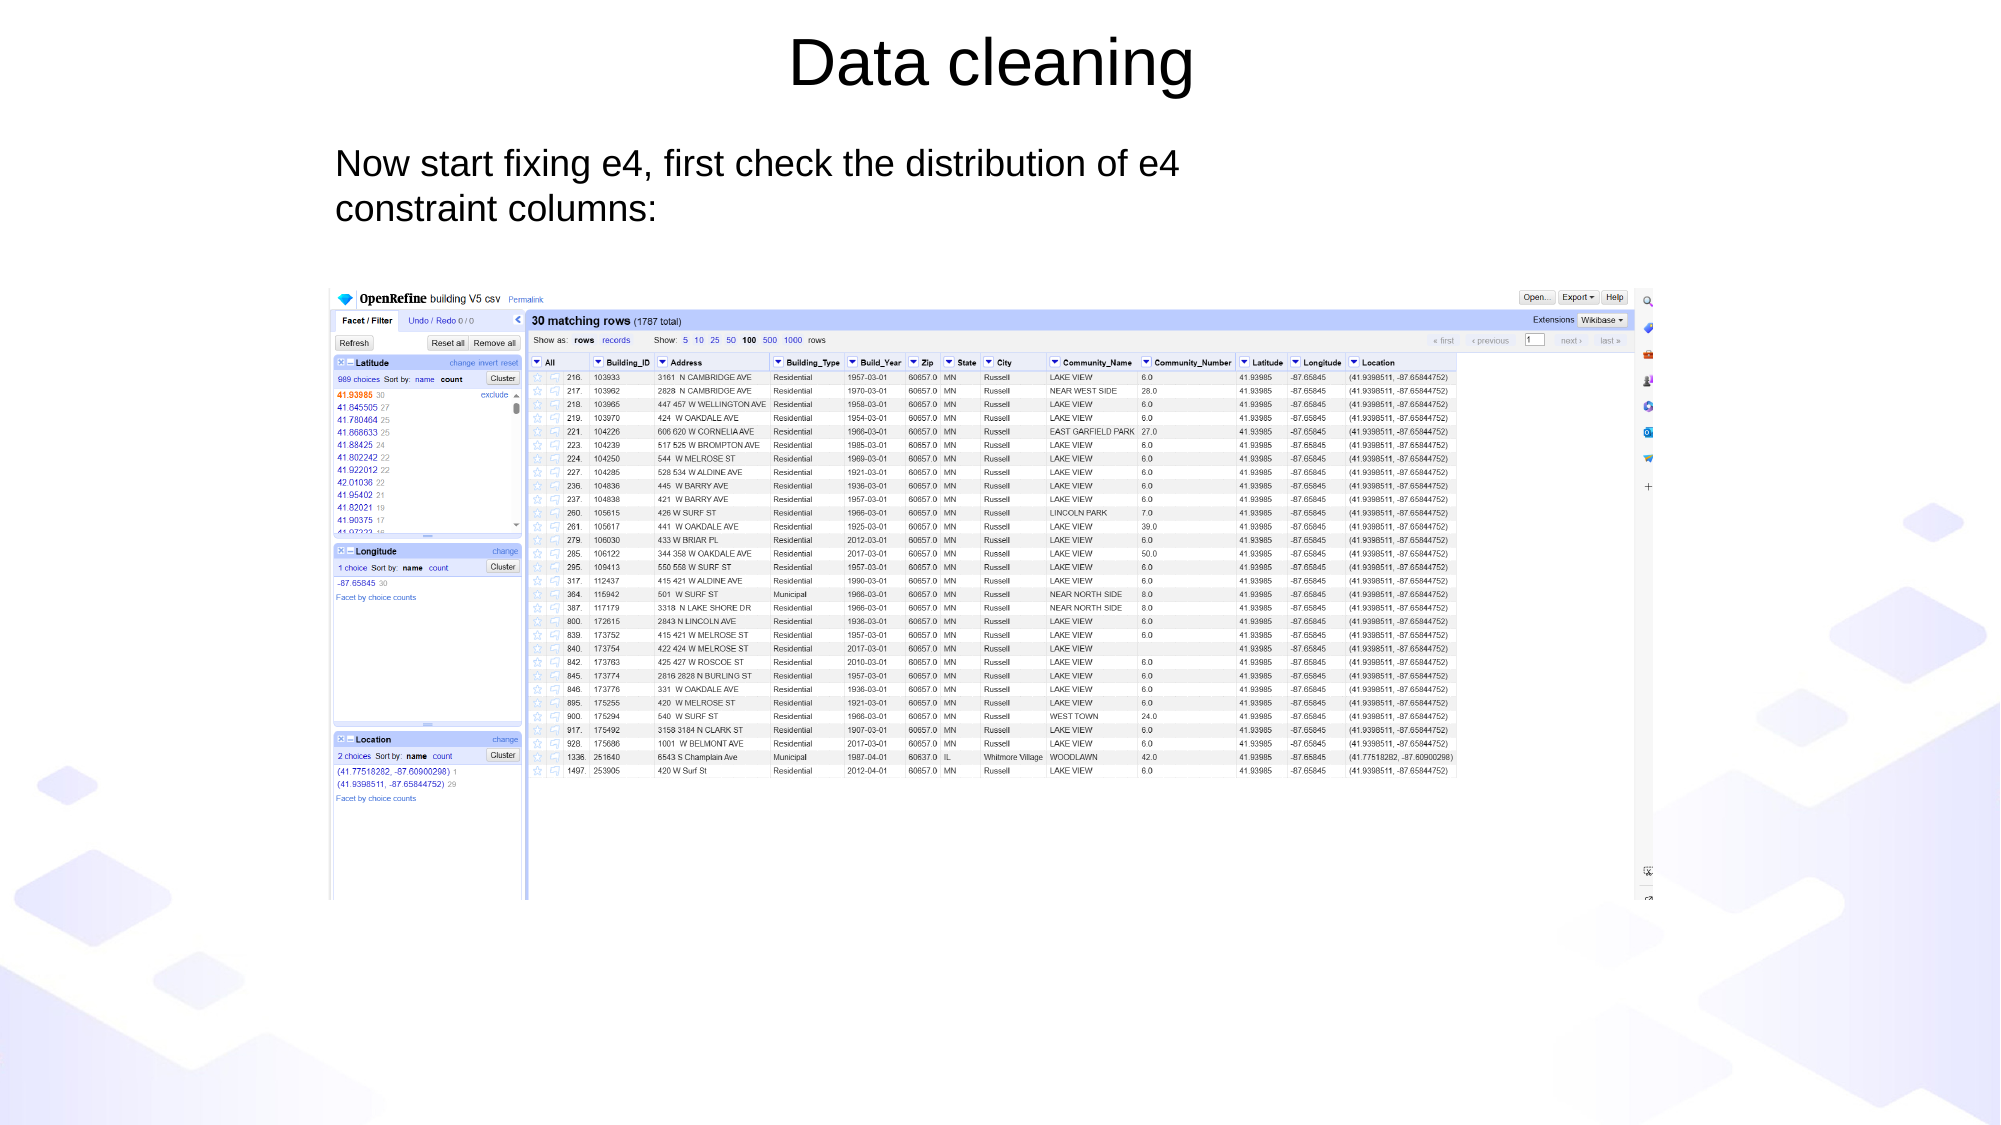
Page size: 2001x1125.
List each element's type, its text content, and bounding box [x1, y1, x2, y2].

text_box Data cleaning [773, 11, 1774, 187]
picture [0, 267, 2000, 1125]
text_box Now start fixing e4, first check the distribution of e4 constraint columns: [320, 131, 1321, 237]
